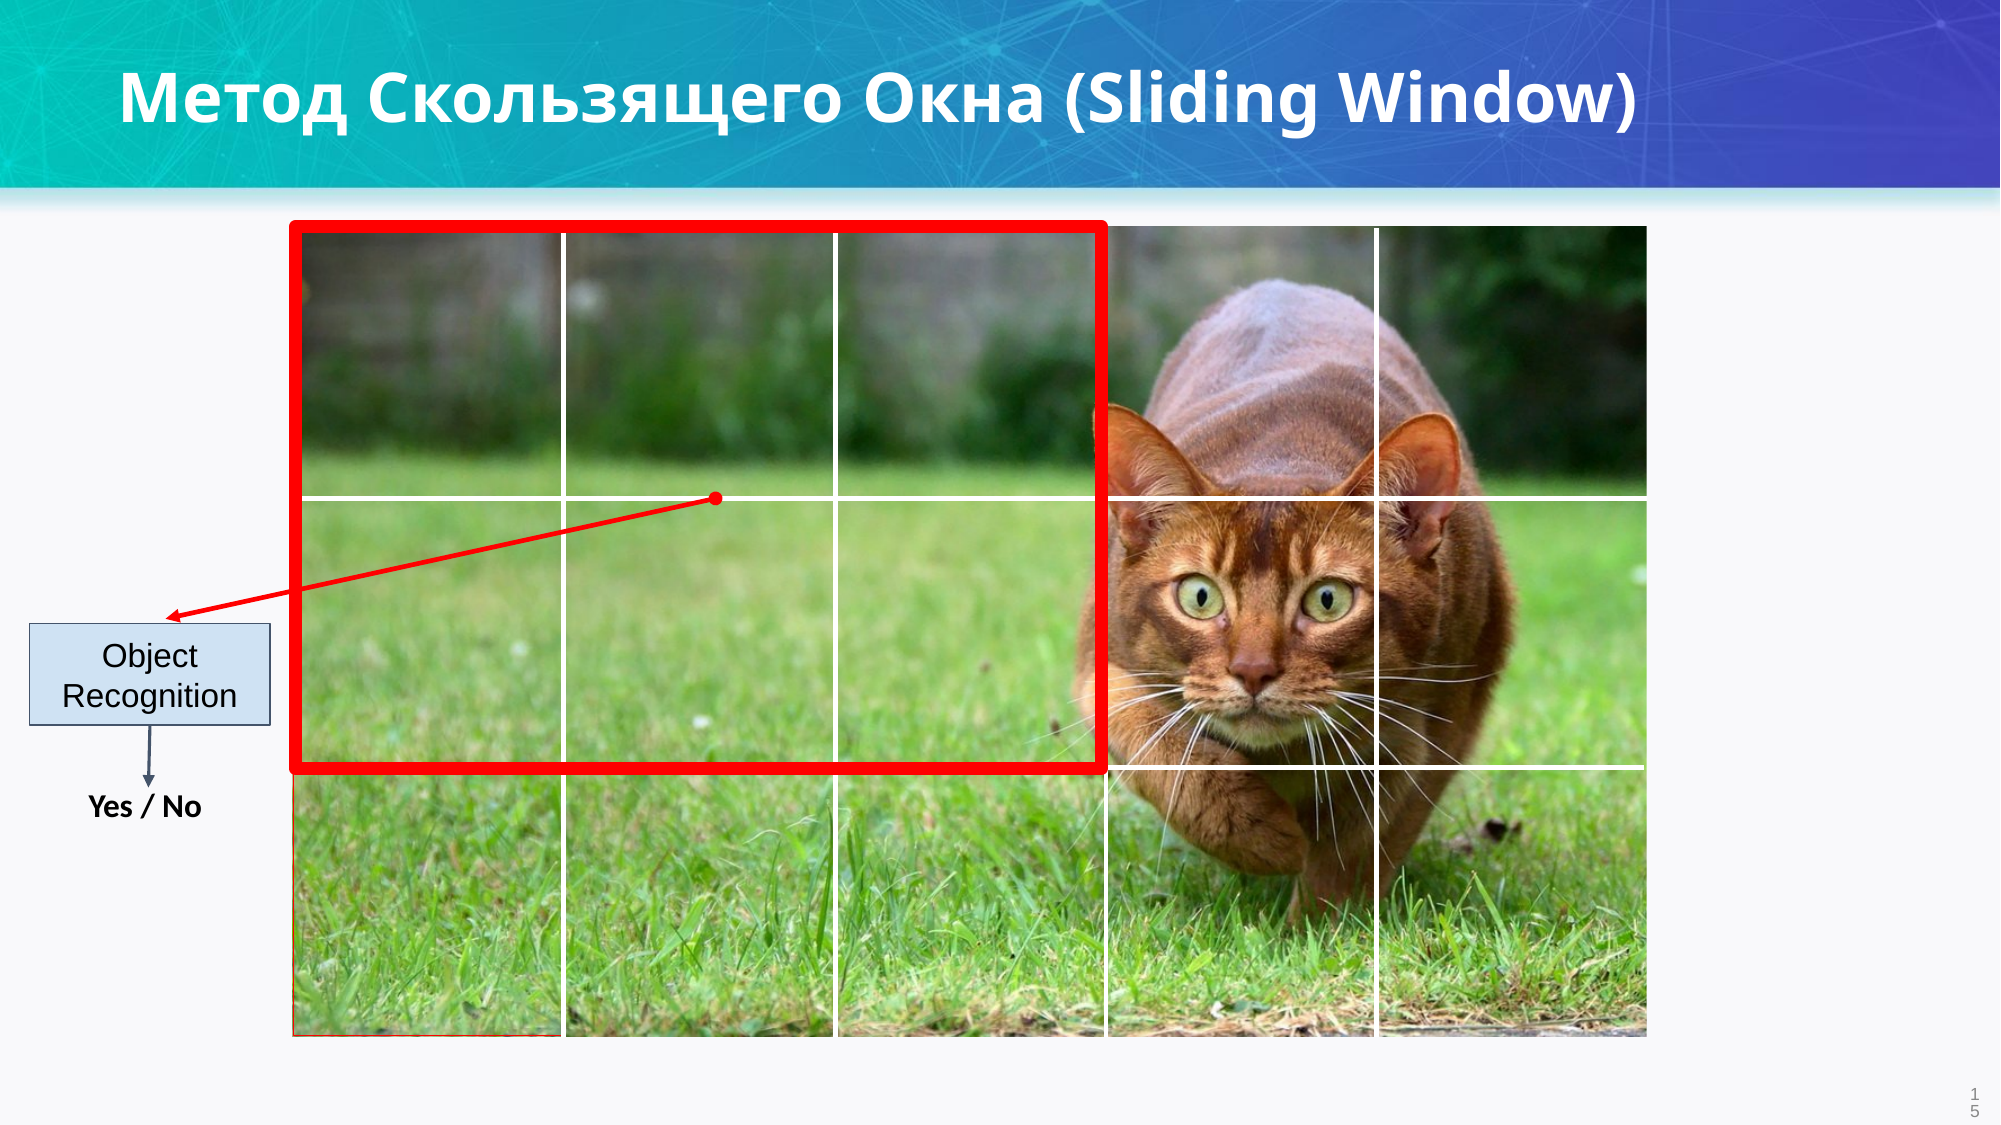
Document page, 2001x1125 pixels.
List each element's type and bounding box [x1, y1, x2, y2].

text_box [165, 498, 716, 619]
picture [0, 0, 2000, 1125]
text_box [291, 226, 1648, 1038]
